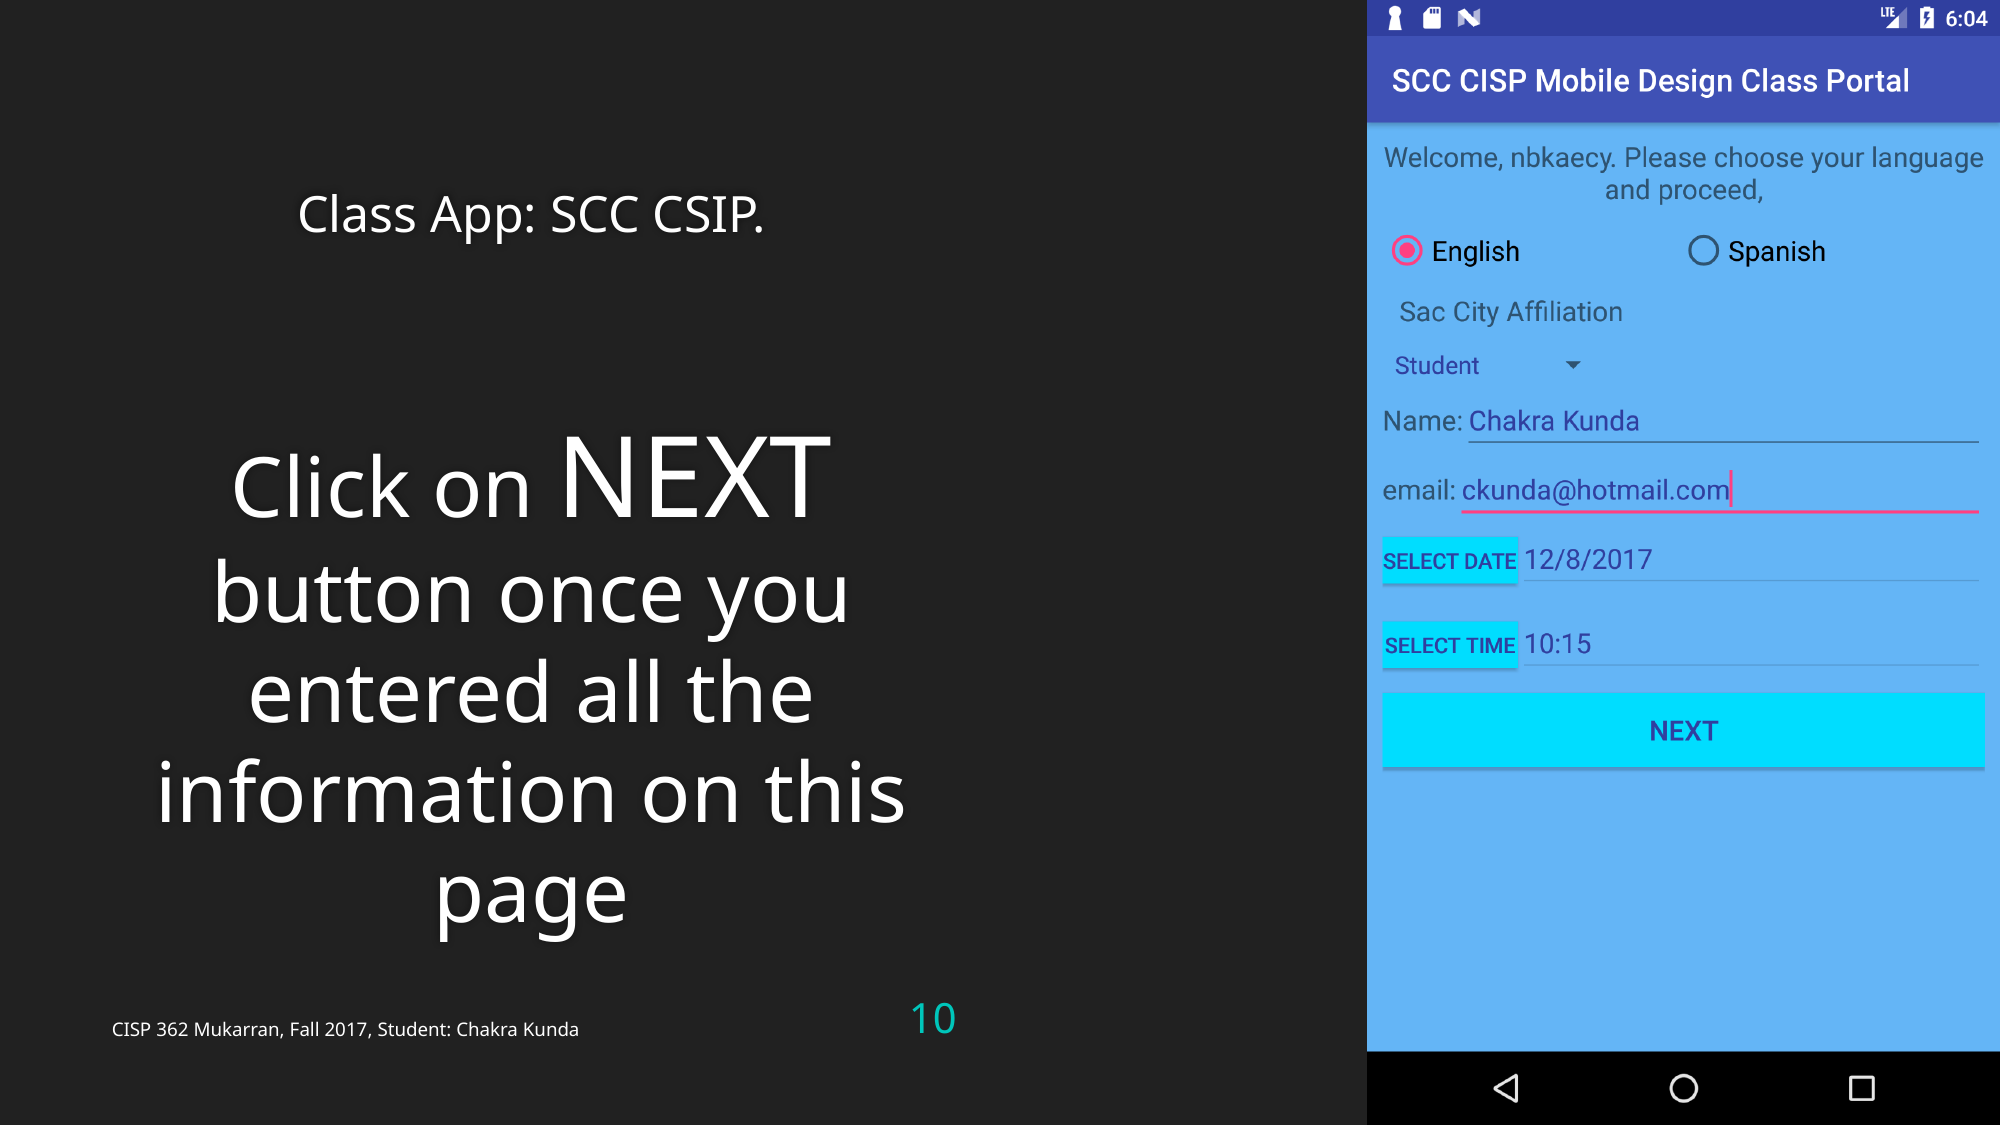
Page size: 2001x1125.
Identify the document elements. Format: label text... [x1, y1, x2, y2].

list Click on NEXT button once you entered all the information on this page [133, 327, 930, 1103]
footer CISP 362 Mukarran, Fall 2017, Student: Chakra Kunda [96, 991, 638, 1051]
slide_number 10 [797, 970, 972, 1051]
picture [1366, 0, 2000, 1125]
title Class App: SCC CSIP. [133, 119, 930, 311]
